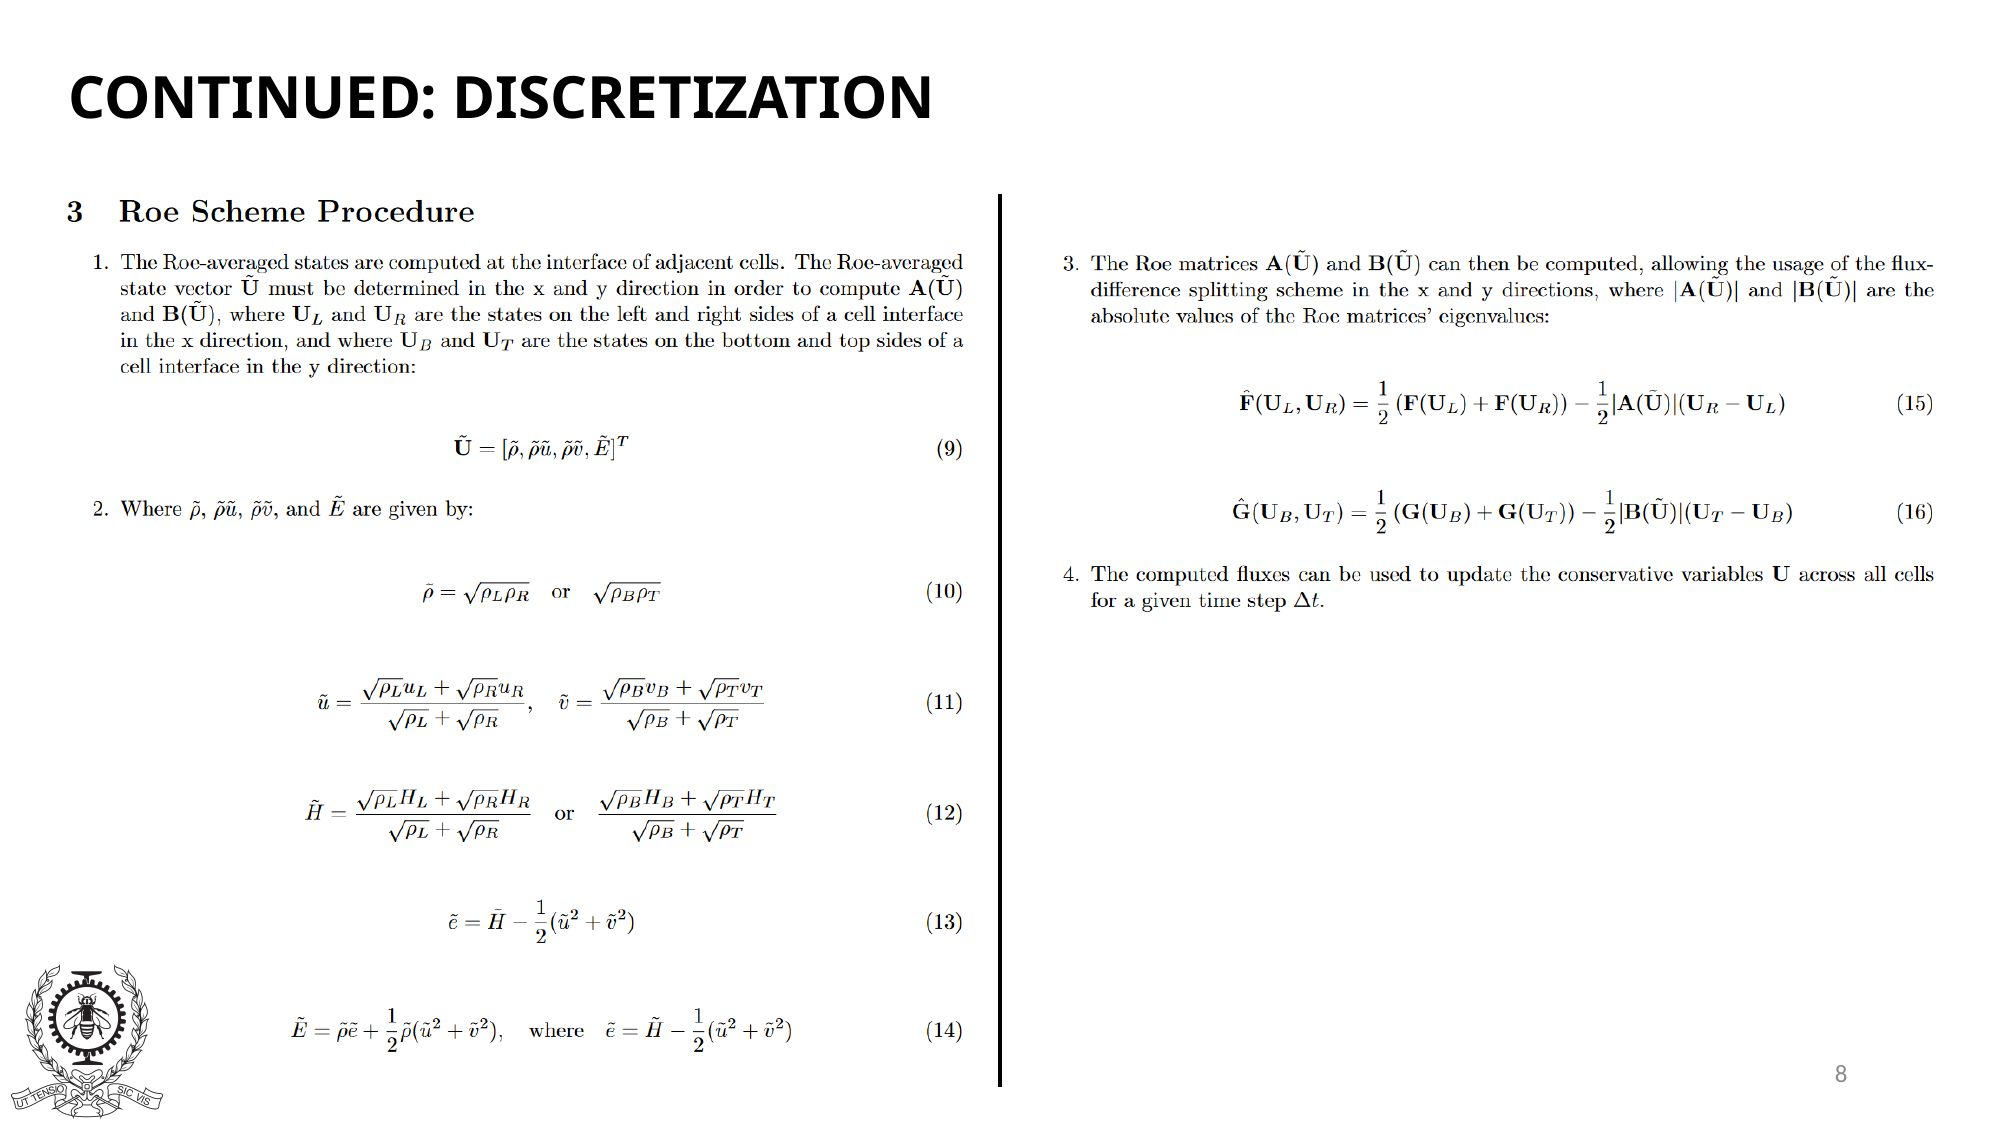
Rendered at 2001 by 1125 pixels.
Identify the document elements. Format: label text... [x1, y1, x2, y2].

picture [1032, 242, 1938, 619]
picture [10, 194, 968, 1119]
slide_number 7 [1412, 1042, 1863, 1103]
text_box CONTINUED: DISCRETIZATION [53, 6, 2000, 195]
